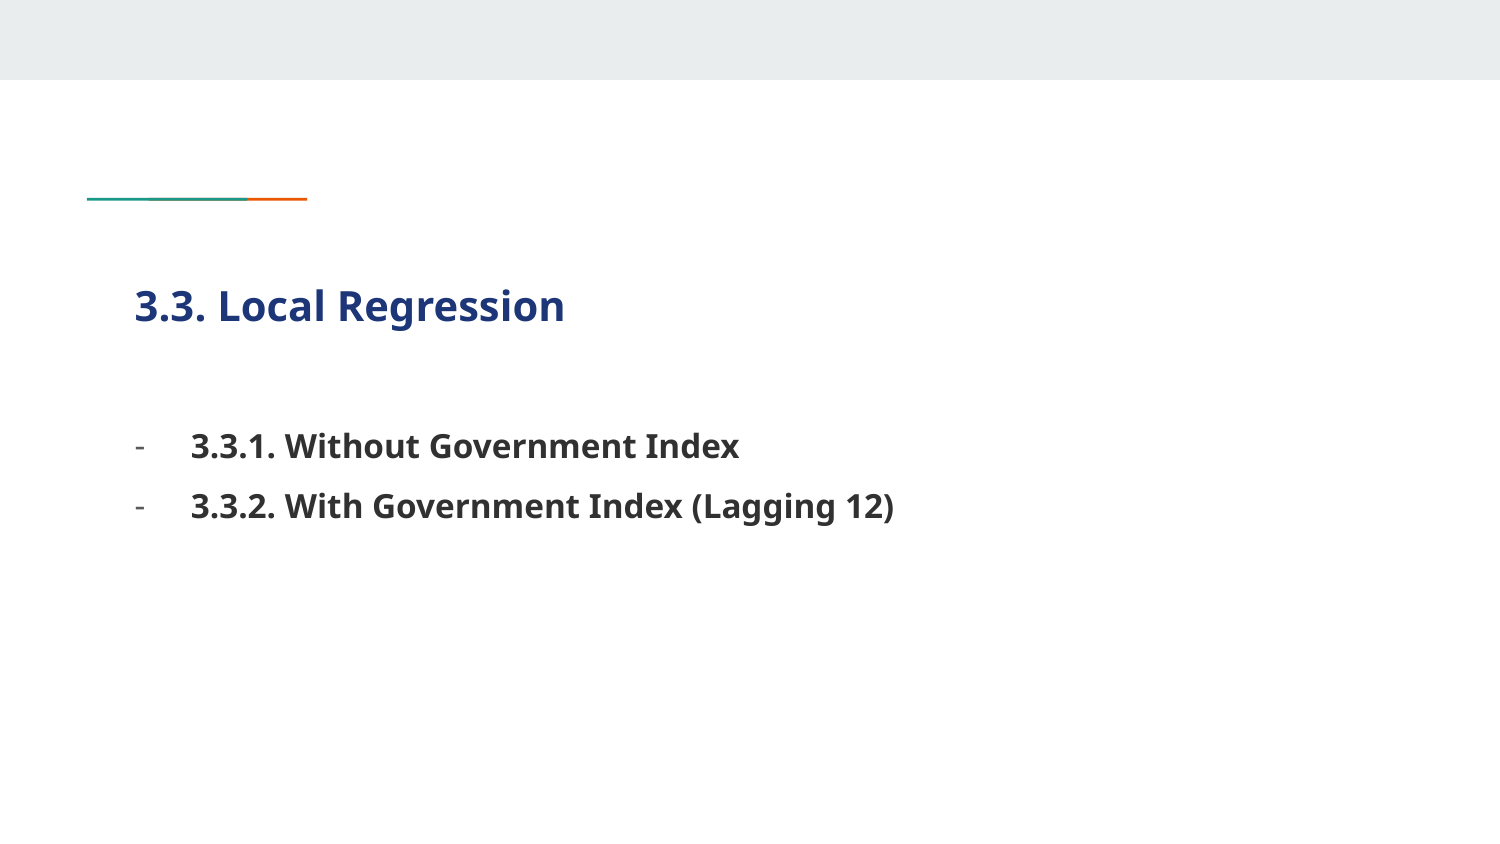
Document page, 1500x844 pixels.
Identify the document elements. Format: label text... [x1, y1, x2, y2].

list 3.3. Local Regression 3.3.1. Without Government Index 3.3.2. With Government Index (Lagging 12) [119, 240, 1381, 733]
